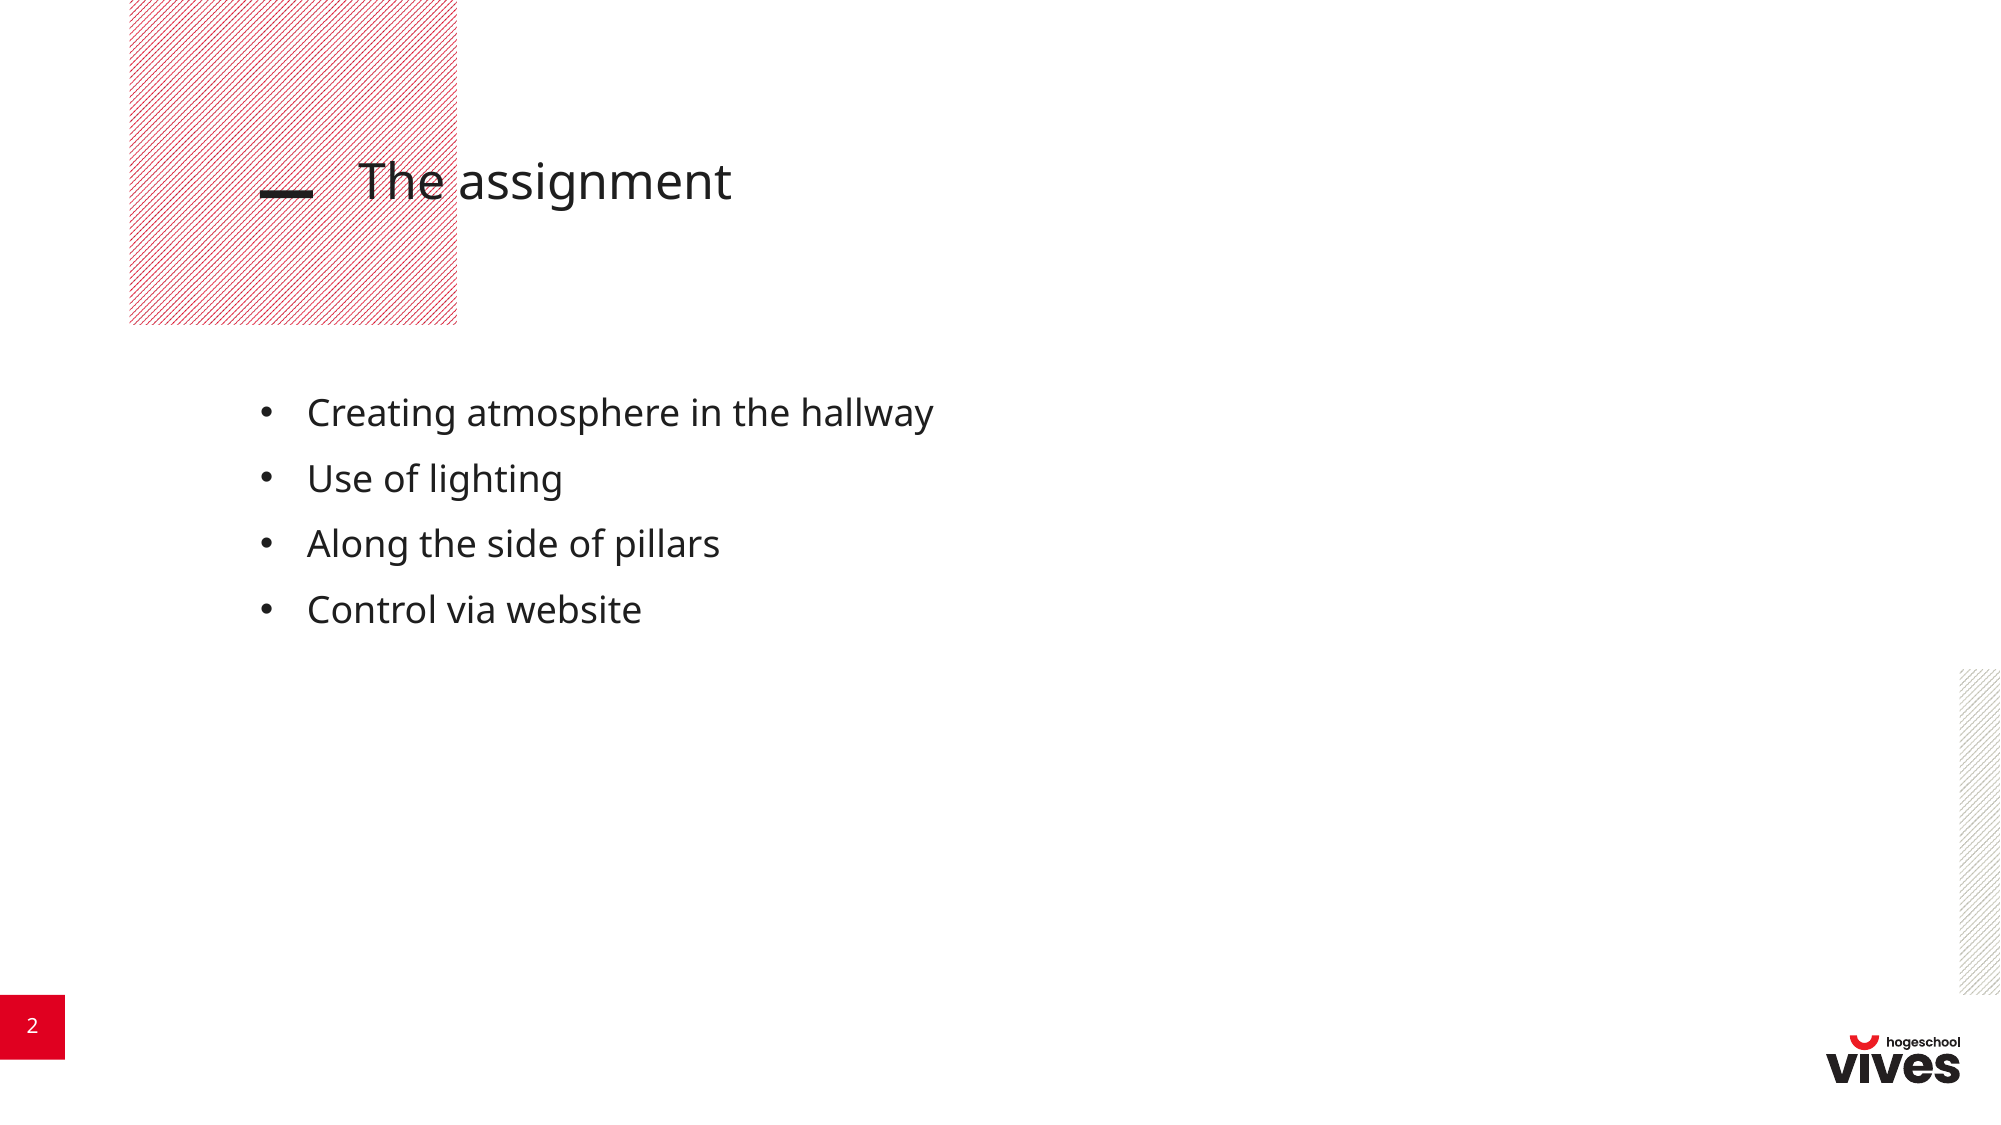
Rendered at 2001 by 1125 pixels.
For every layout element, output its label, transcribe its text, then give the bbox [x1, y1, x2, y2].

list Creating atmosphere in the hallway Use of lighting Along the side of pillars Control via website [259, 388, 1863, 995]
title The assignment [358, 138, 1863, 218]
picture [1959, 669, 2000, 995]
picture [129, 0, 457, 325]
